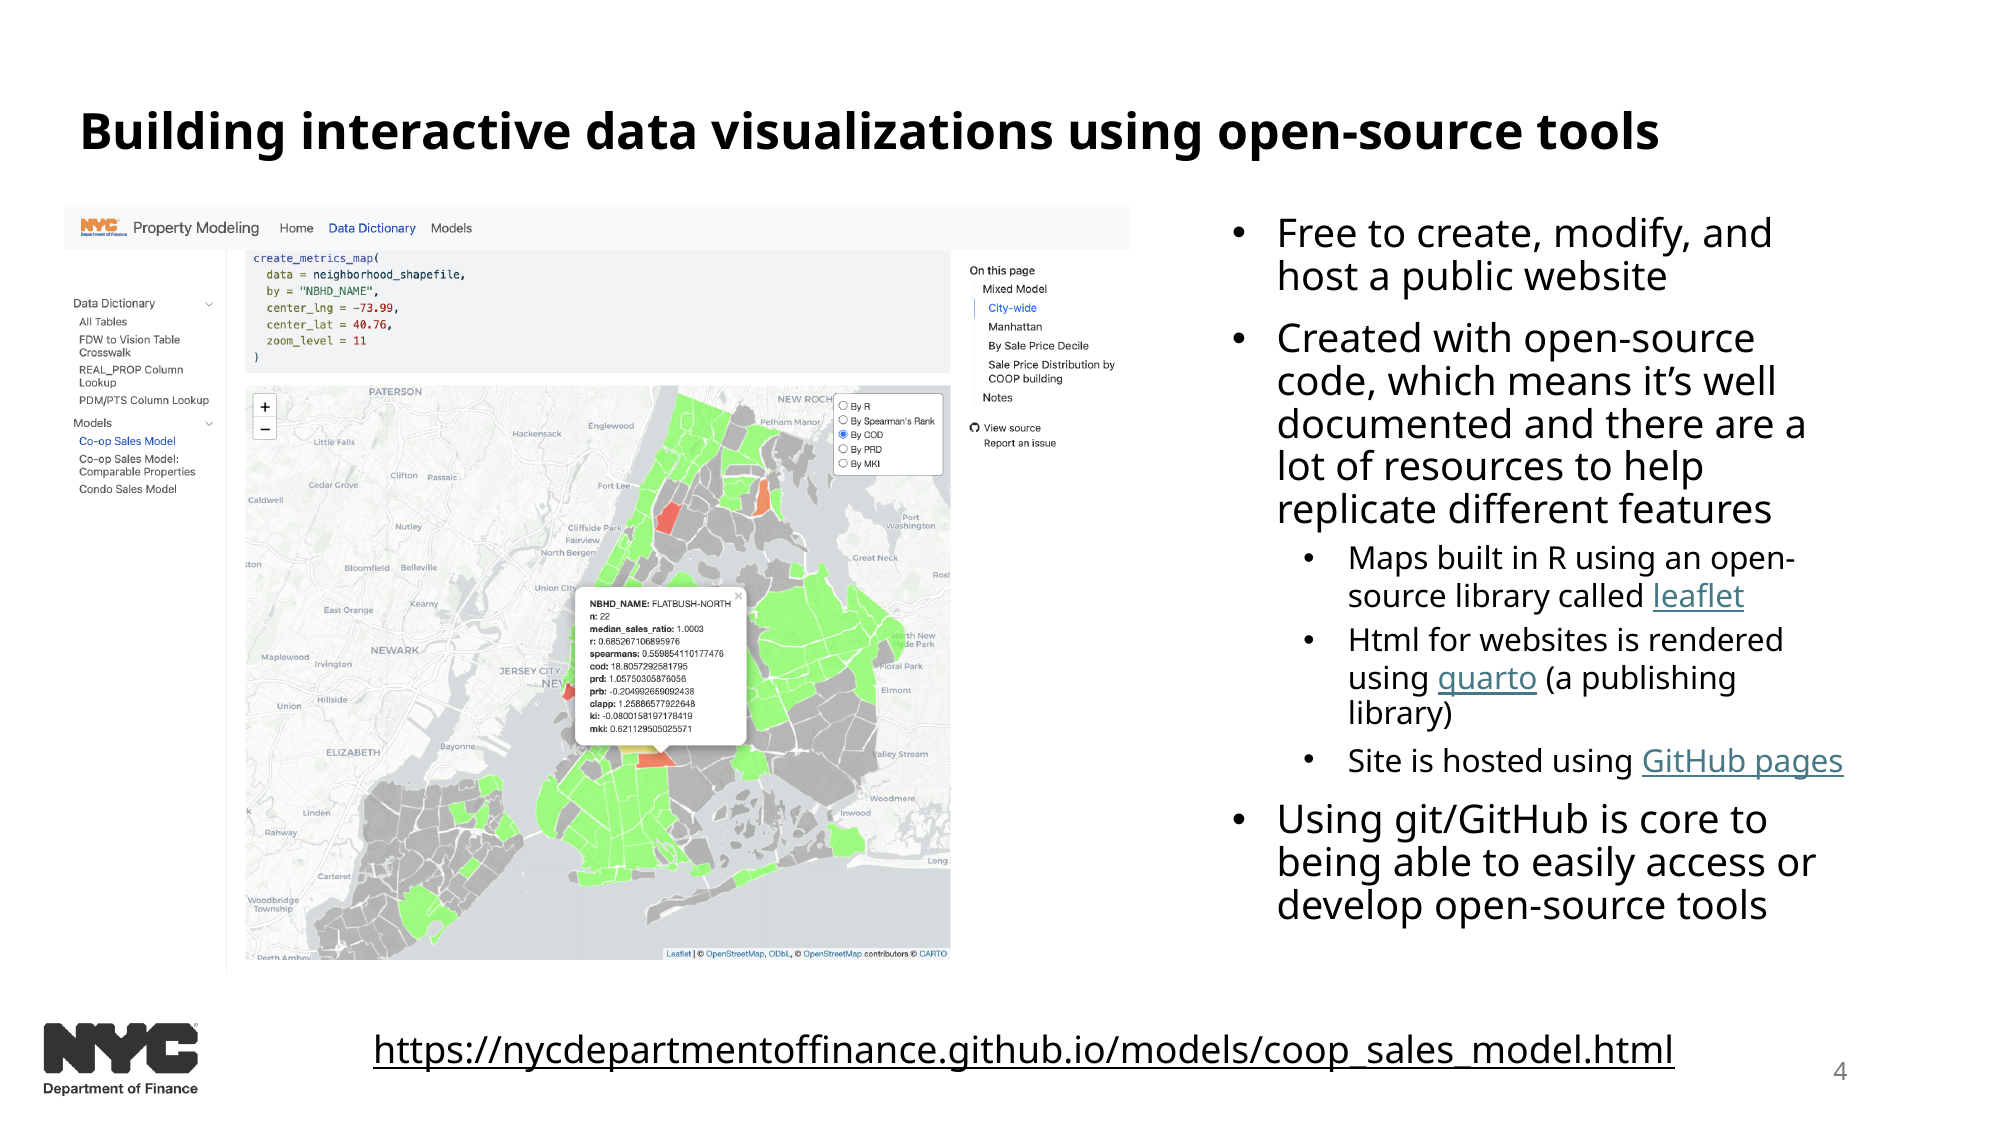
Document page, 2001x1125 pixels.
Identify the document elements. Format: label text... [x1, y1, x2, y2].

picture [28, 1000, 222, 1114]
text_box https://nycdepartmentoffinance.github.io/models/coop_sales_model.html [358, 1018, 1700, 1085]
text_box Building interactive data visualizations using open-source tools [64, 92, 1773, 168]
slide_number 4 [1412, 1042, 1863, 1103]
picture [64, 205, 1130, 973]
text_box Free to create, modify, and host a public website Created with open-source code, which means it’s well documented and there are a lot of resources to help replicate different features Maps built in R using an open-source library called leaflet Html for websites is rendered using quarto (a publishing library) Site is hosted using GitHub pages Using git/GitHub is core to being able to easily access or develop open-source tools [1217, 205, 1863, 972]
